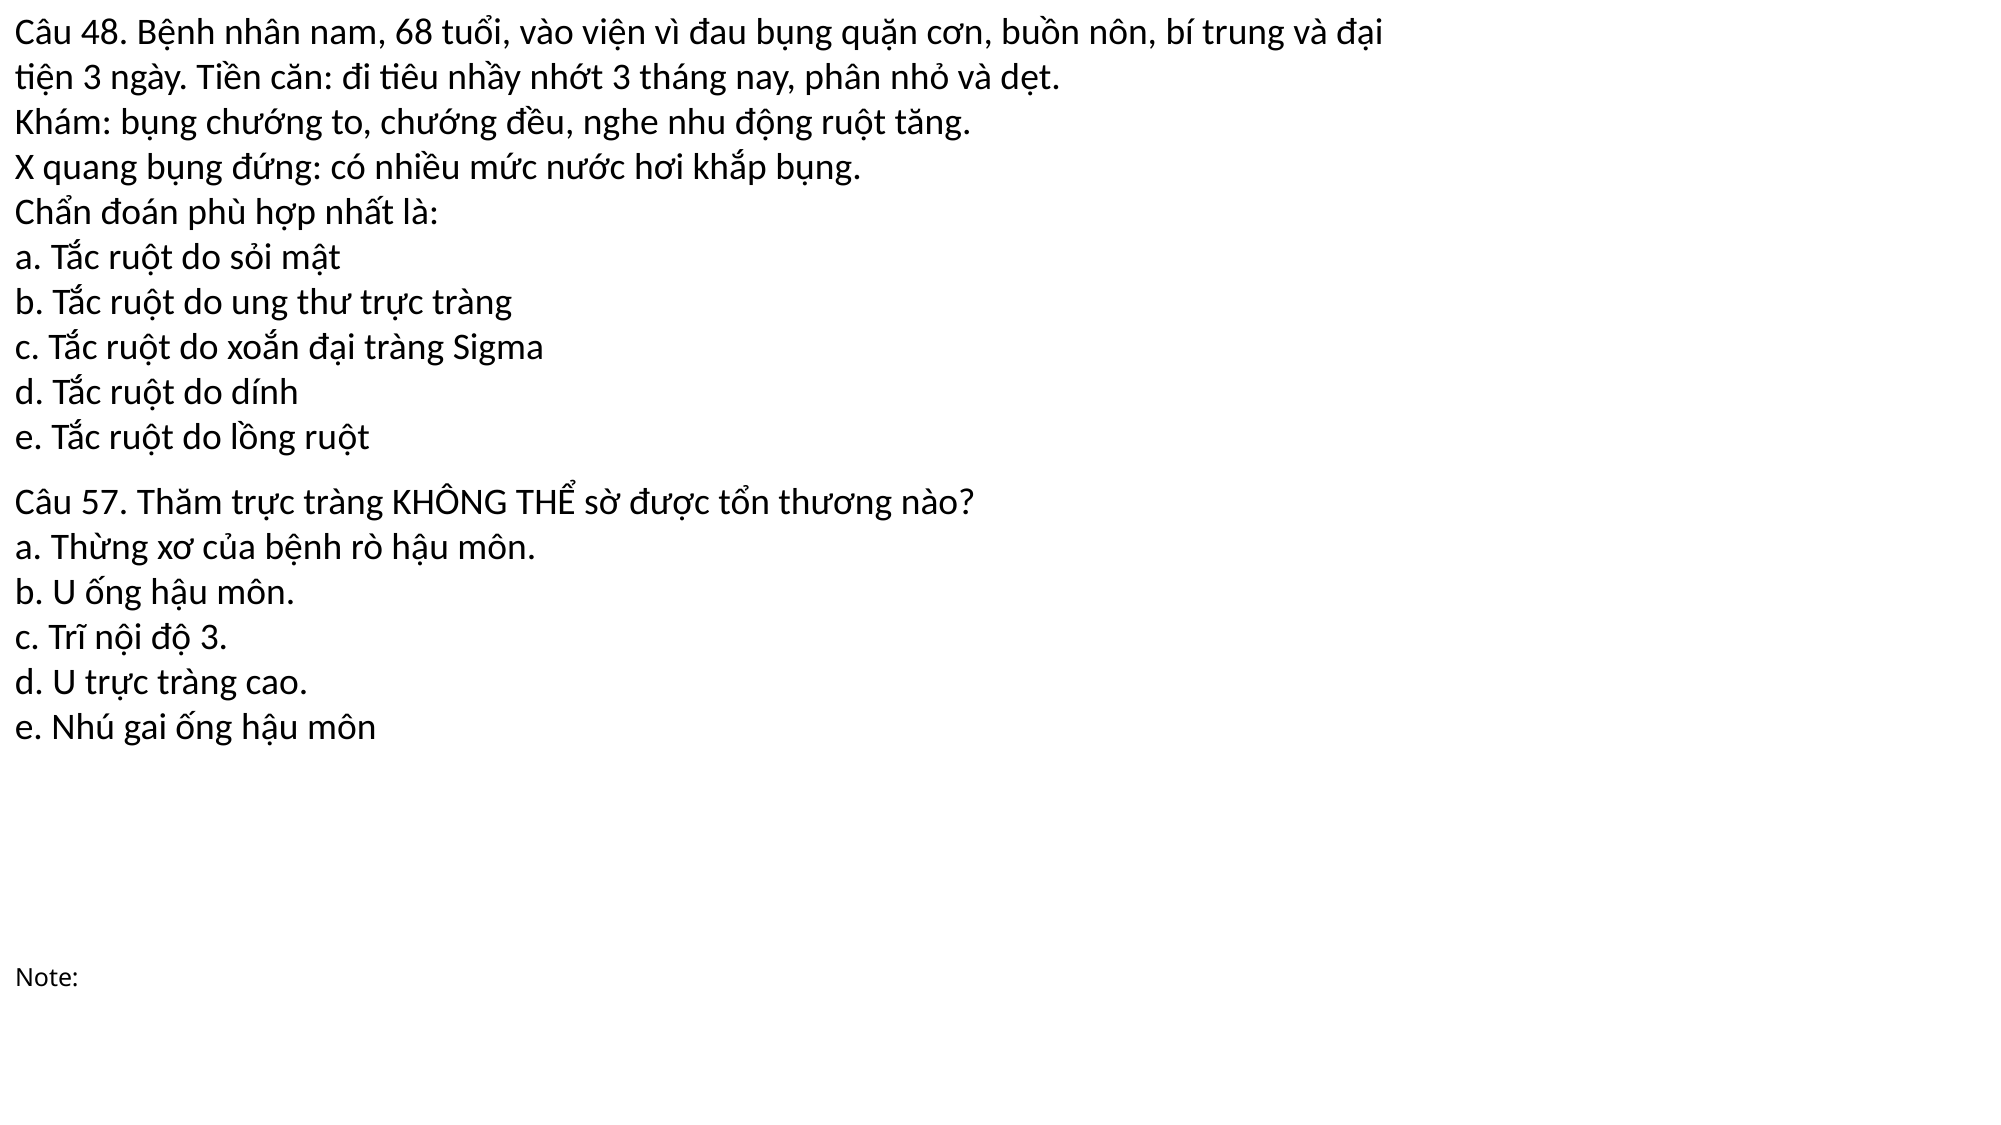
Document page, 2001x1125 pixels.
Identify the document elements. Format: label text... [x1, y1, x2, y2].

text_box Câu 57. Thăm trực tràng KHÔNG THỂ sờ được tổn thương nào? a. Thừng xơ của bệnh rò hậu môn. b. U ống hậu môn. c. Trĩ nội độ 3. d. U trực tràng cao. e. Nhú gai ống hậu môn [0, 469, 2000, 755]
text_box Câu 48. Bệnh nhân nam, 68 tuổi, vào viện vì đau bụng quặn cơn, buồn nôn, bí trung và đại tiện 3 ngày. Tiền căn: đi tiêu nhầy nhớt 3 tháng nay, phân nhỏ và dẹt. Khám: bụng chướng to, chướng đều, nghe nhu động ruột tăng. X quang bụng đứng: có nhiều mức nước hơi khắp bụng. Chẩn đoán phù hợp nhất là: a. Tắc ruột do sỏi mật b. Tắc ruột do ung thư trực tràng c. Tắc ruột do xoắn đại tràng Sigma d. Tắc ruột do dính e. Tắc ruột do lồng ruột [0, 0, 1990, 465]
title Note: [0, 831, 2000, 1125]
